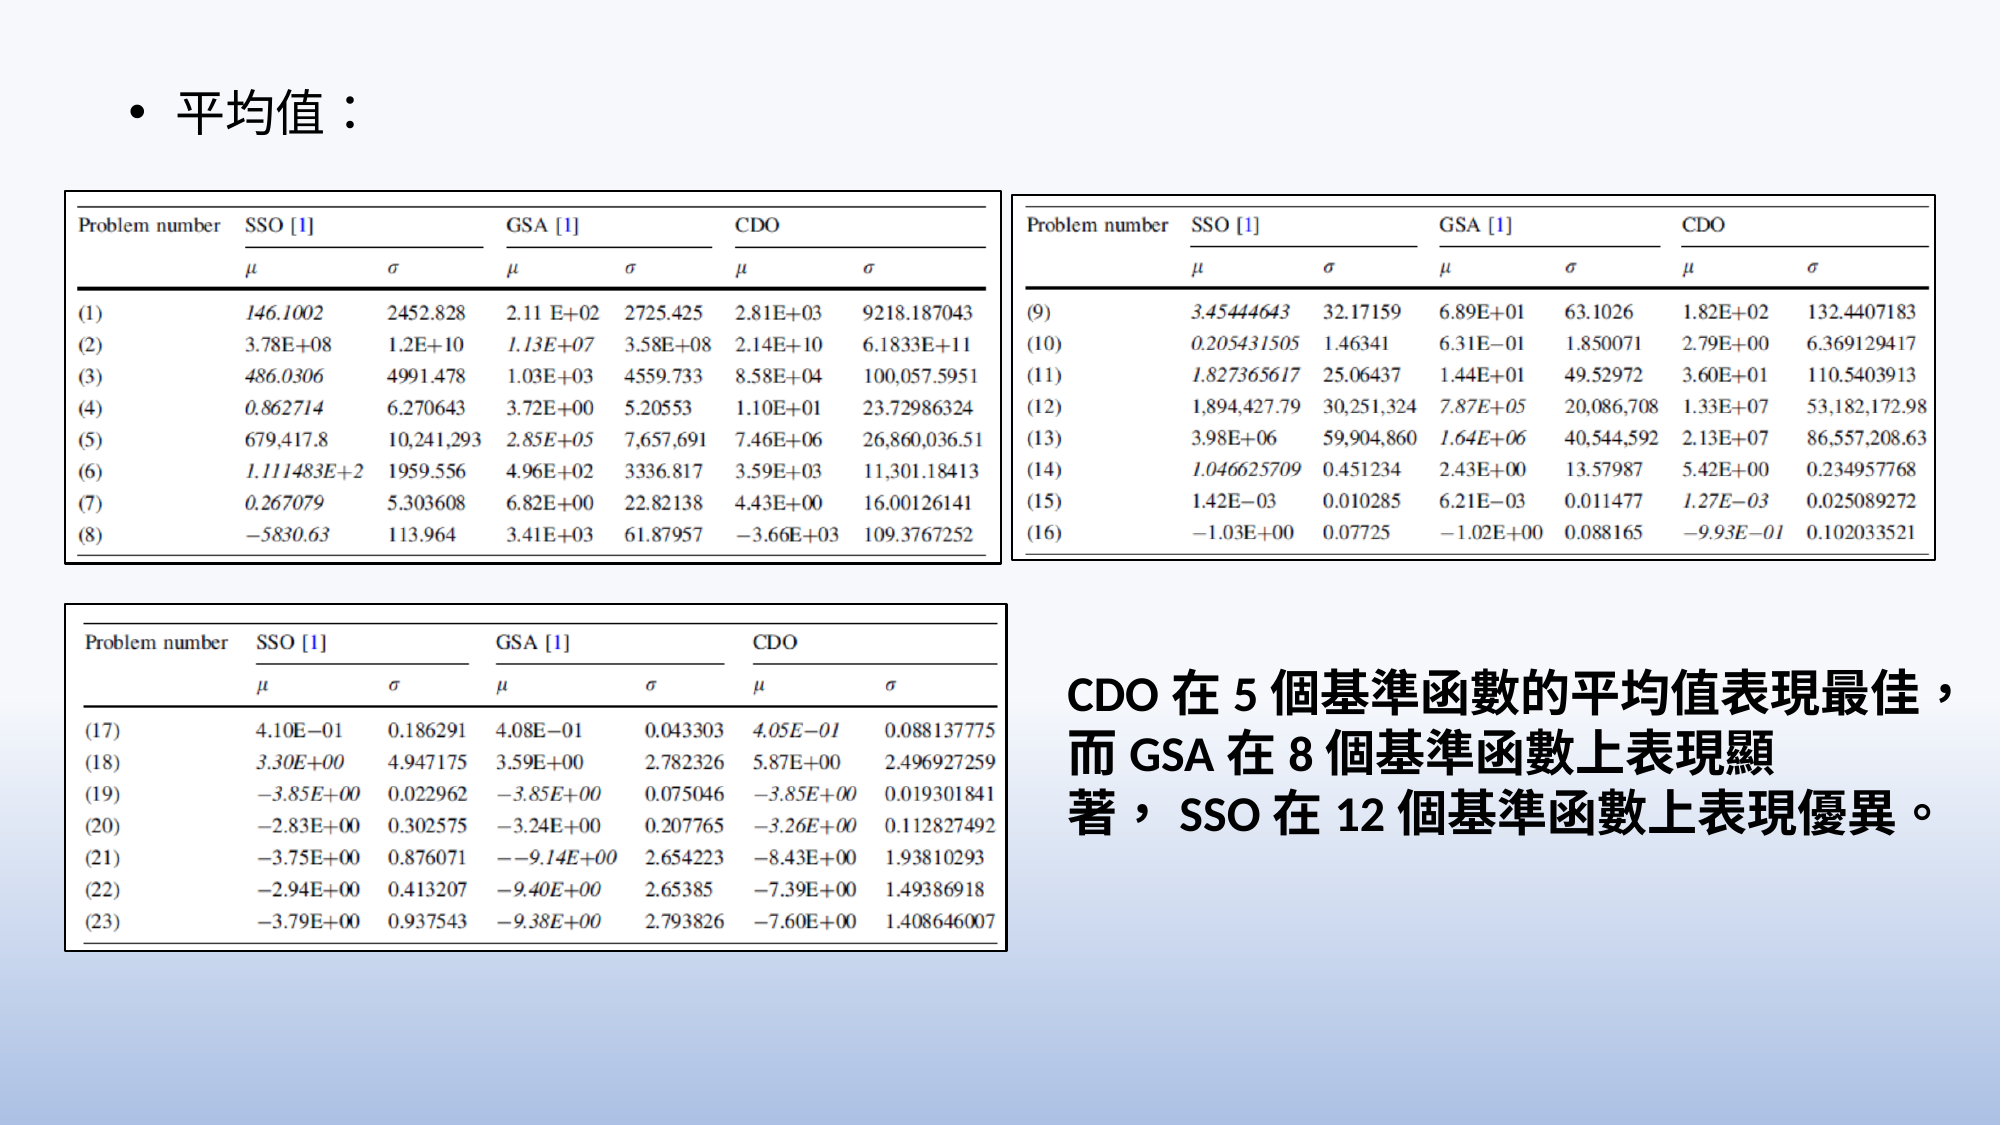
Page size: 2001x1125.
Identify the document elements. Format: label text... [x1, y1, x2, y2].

text_box CDO在5個基準函數的平均值表現最佳，而GSA在8個基準函數上表現顯著，SSO在12個基準函數上表現優異。 [1052, 653, 1950, 849]
picture [65, 605, 1006, 951]
picture [65, 192, 1000, 563]
text_box 平均值： [113, 73, 391, 149]
picture [1012, 195, 1935, 559]
